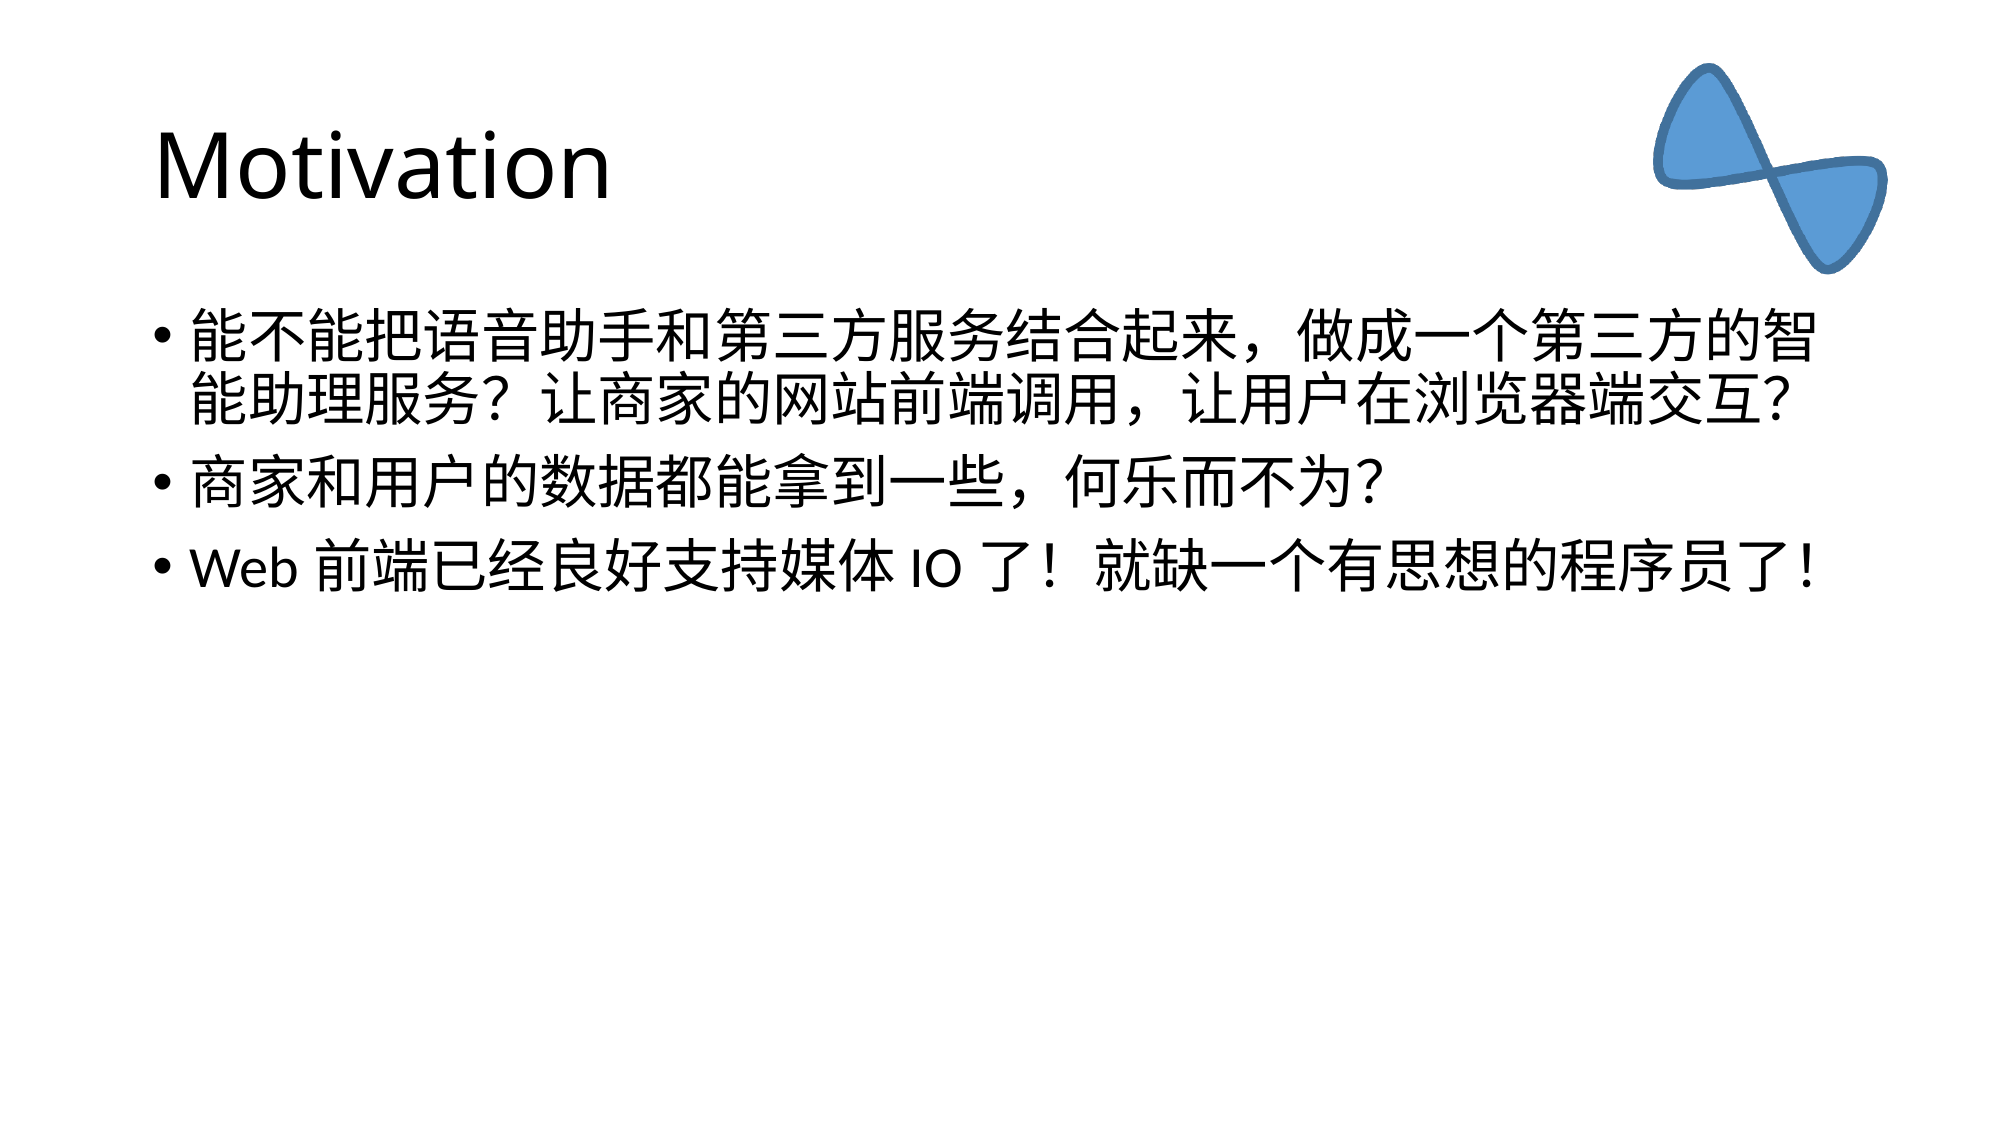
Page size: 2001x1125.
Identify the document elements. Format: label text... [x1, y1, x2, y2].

title Motivation [137, 59, 1649, 278]
picture [1649, 48, 1891, 289]
list 能不能把语音助手和第三方服务结合起来，做成一个第三方的智能助理服务？让商家的网站前端调用，让用户在浏览器端交互？ 商家和用户的数据都能拿到一些，何乐而不为？ Web前端已经良好支持媒体IO了！就缺一个有思想的程序员了！ [137, 299, 1863, 1014]
